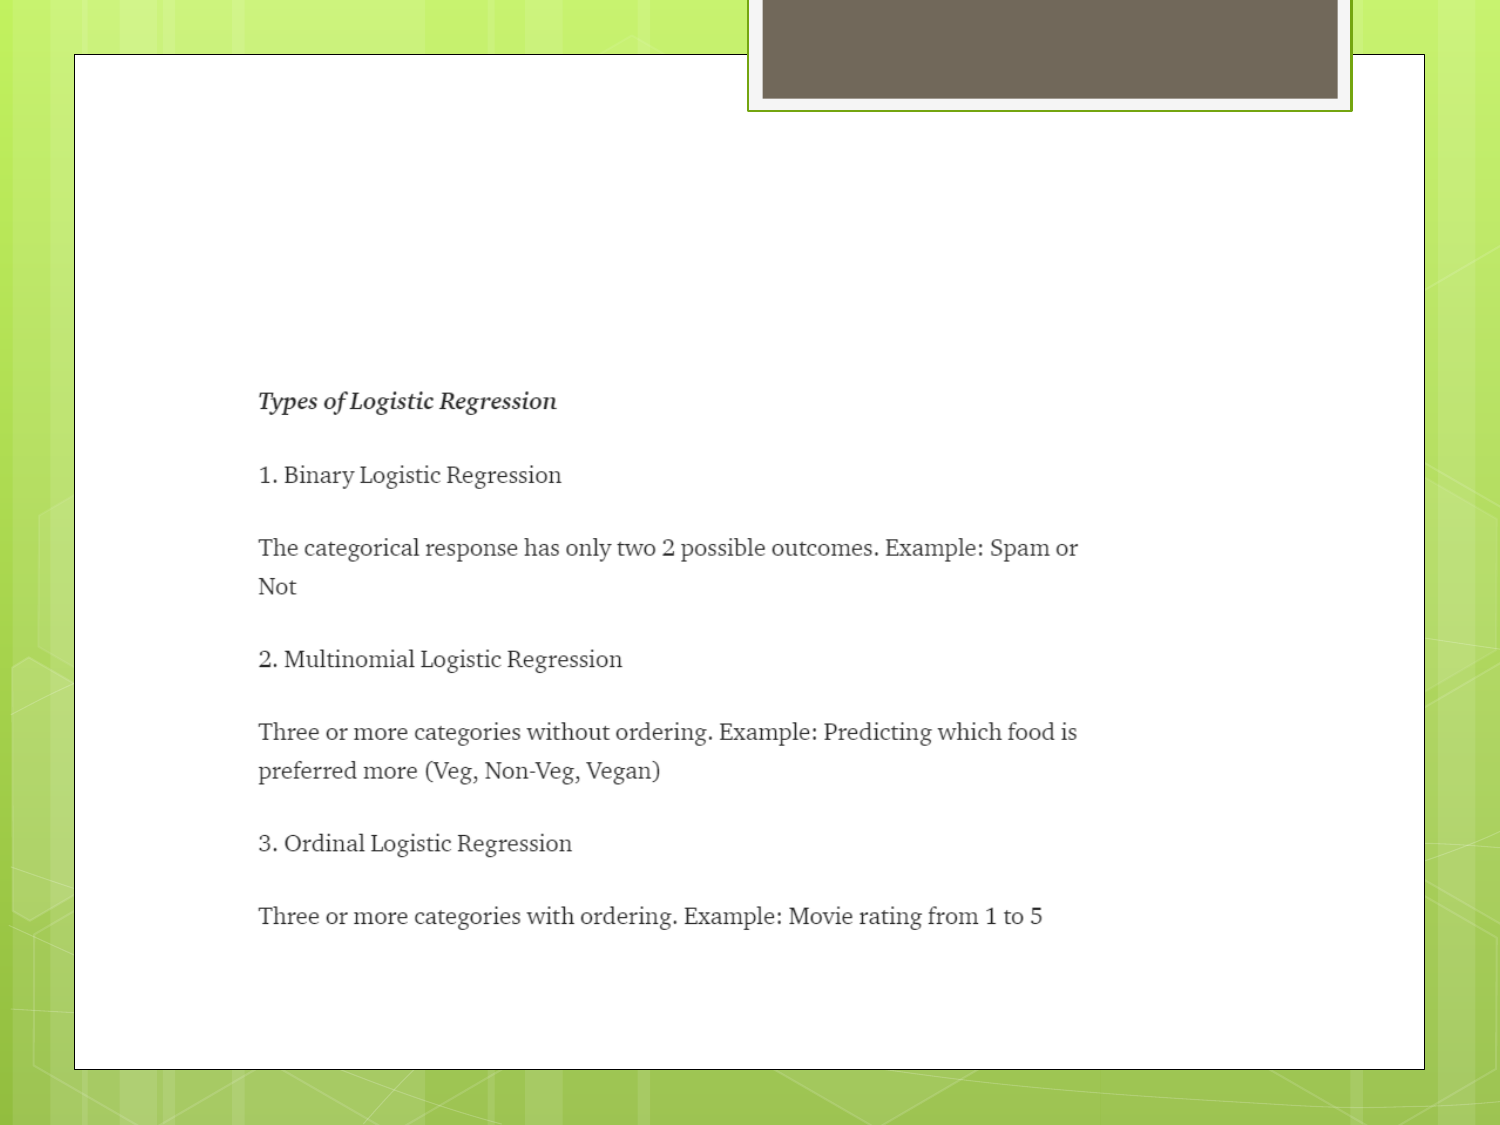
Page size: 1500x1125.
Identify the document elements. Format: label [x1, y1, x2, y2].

list [233, 380, 1221, 957]
